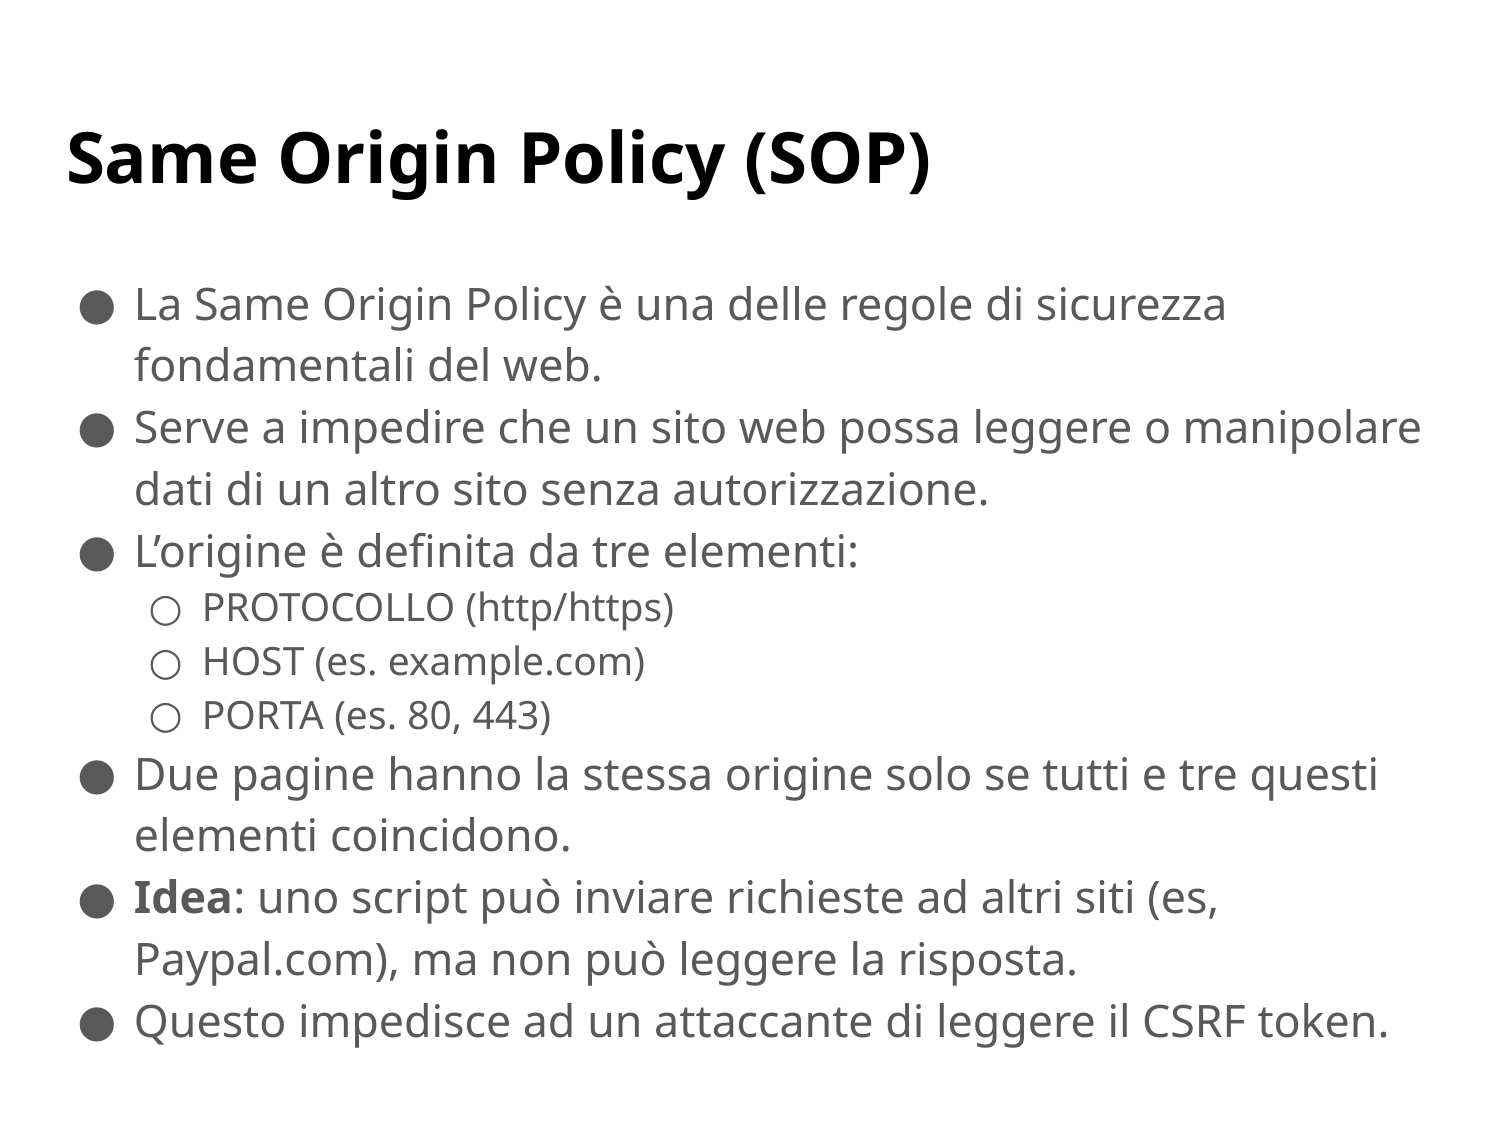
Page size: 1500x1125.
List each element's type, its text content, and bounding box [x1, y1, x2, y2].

list La Same Origin Policy è una delle regole di sicurezza fondamentali del web. Serve a impedire che un sito web possa leggere o manipolare dati di un altro sito senza autorizzazione. L’origine è definita da tre elementi: PROTOCOLLO (http/https) HOST (es. example.com) PORTA (es. 80, 443) Due pagine hanno la stessa origine solo se tutti e tre questi elementi coincidono. Idea: uno script può inviare richieste ad altri siti (es, Paypal.com), ma non può leggere la risposta. Questo impedisce ad un attaccante di leggere il CSRF token. [51, 252, 1449, 1070]
title Same Origin Policy (SOP) [51, 97, 1449, 223]
